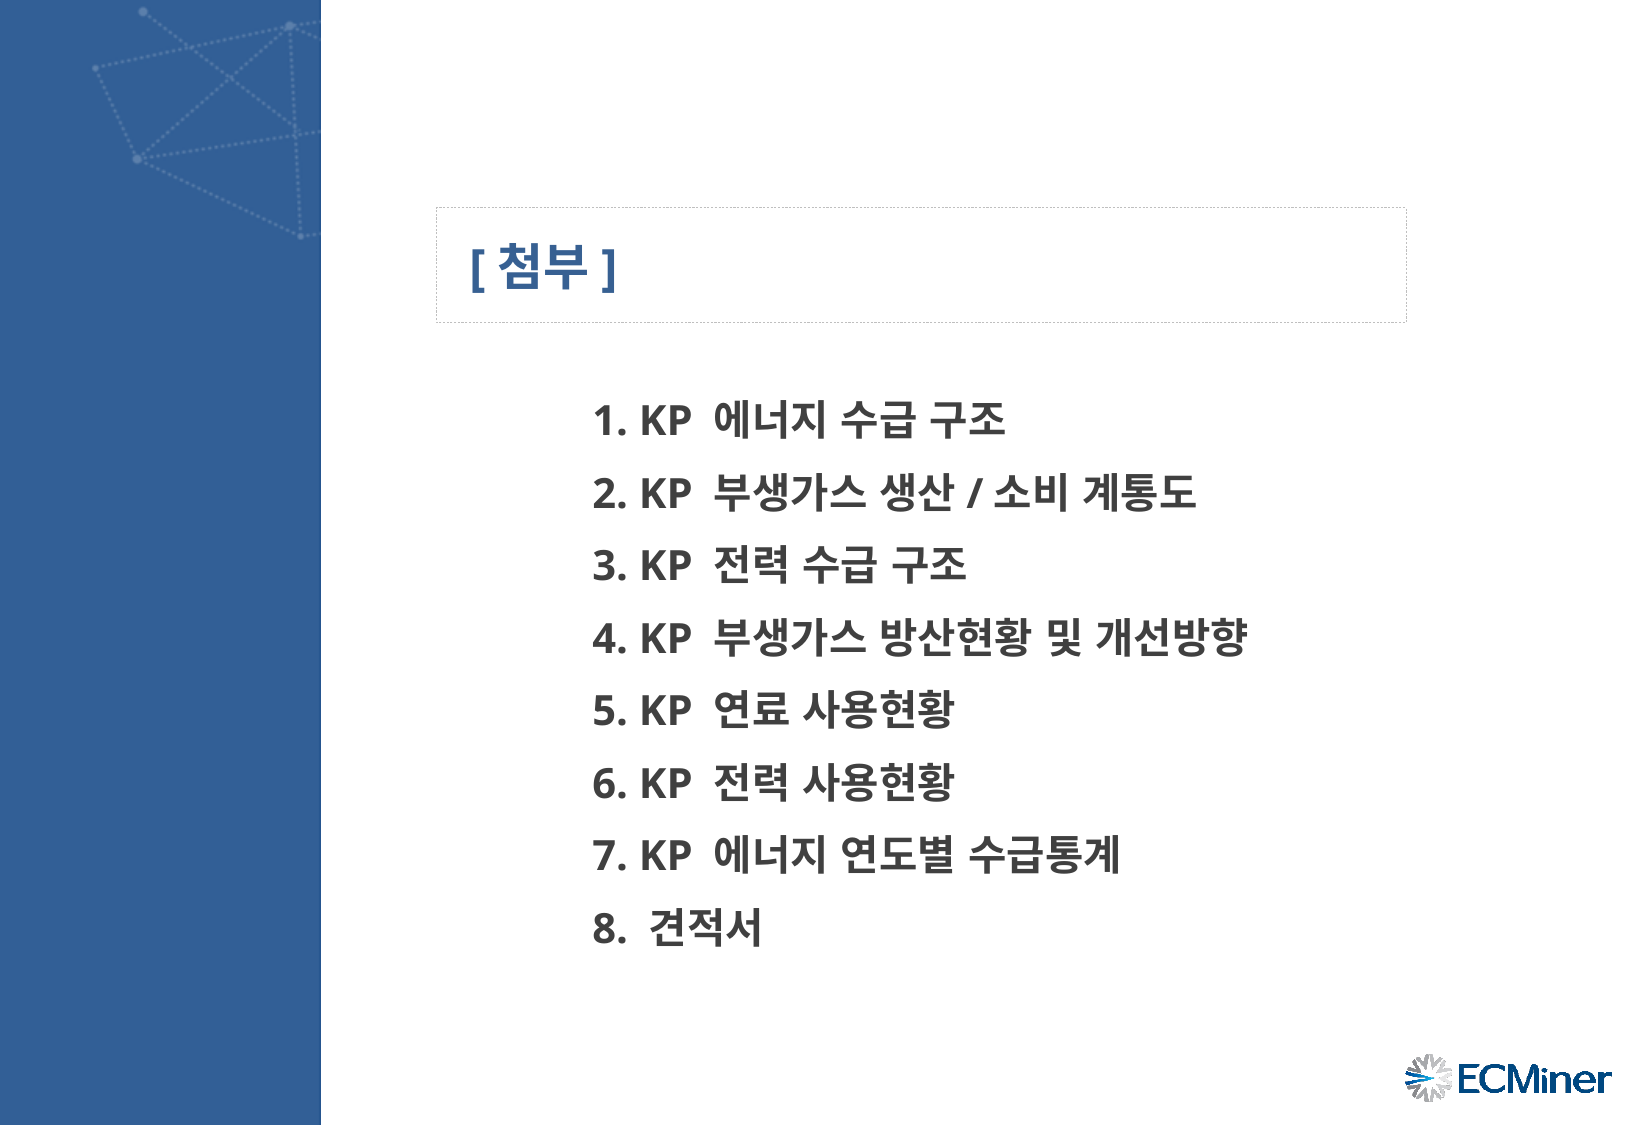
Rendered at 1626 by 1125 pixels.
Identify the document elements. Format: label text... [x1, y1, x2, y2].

list [첨부] [454, 230, 1268, 300]
picture [0, 0, 321, 1125]
picture [1405, 1054, 1612, 1102]
list 1. KP 에너지 수급 구조 2. KP 부생가스 생산/소비 계통도 3. KP 전력 수급 구조 4. KP 부생가스 방산현황 및 개선방향 5. KP 연료 사용현황 6. KP 전력 사용현황 7. KP 에너지 연도별 수급통계 8. 견적서 [502, 376, 1523, 960]
